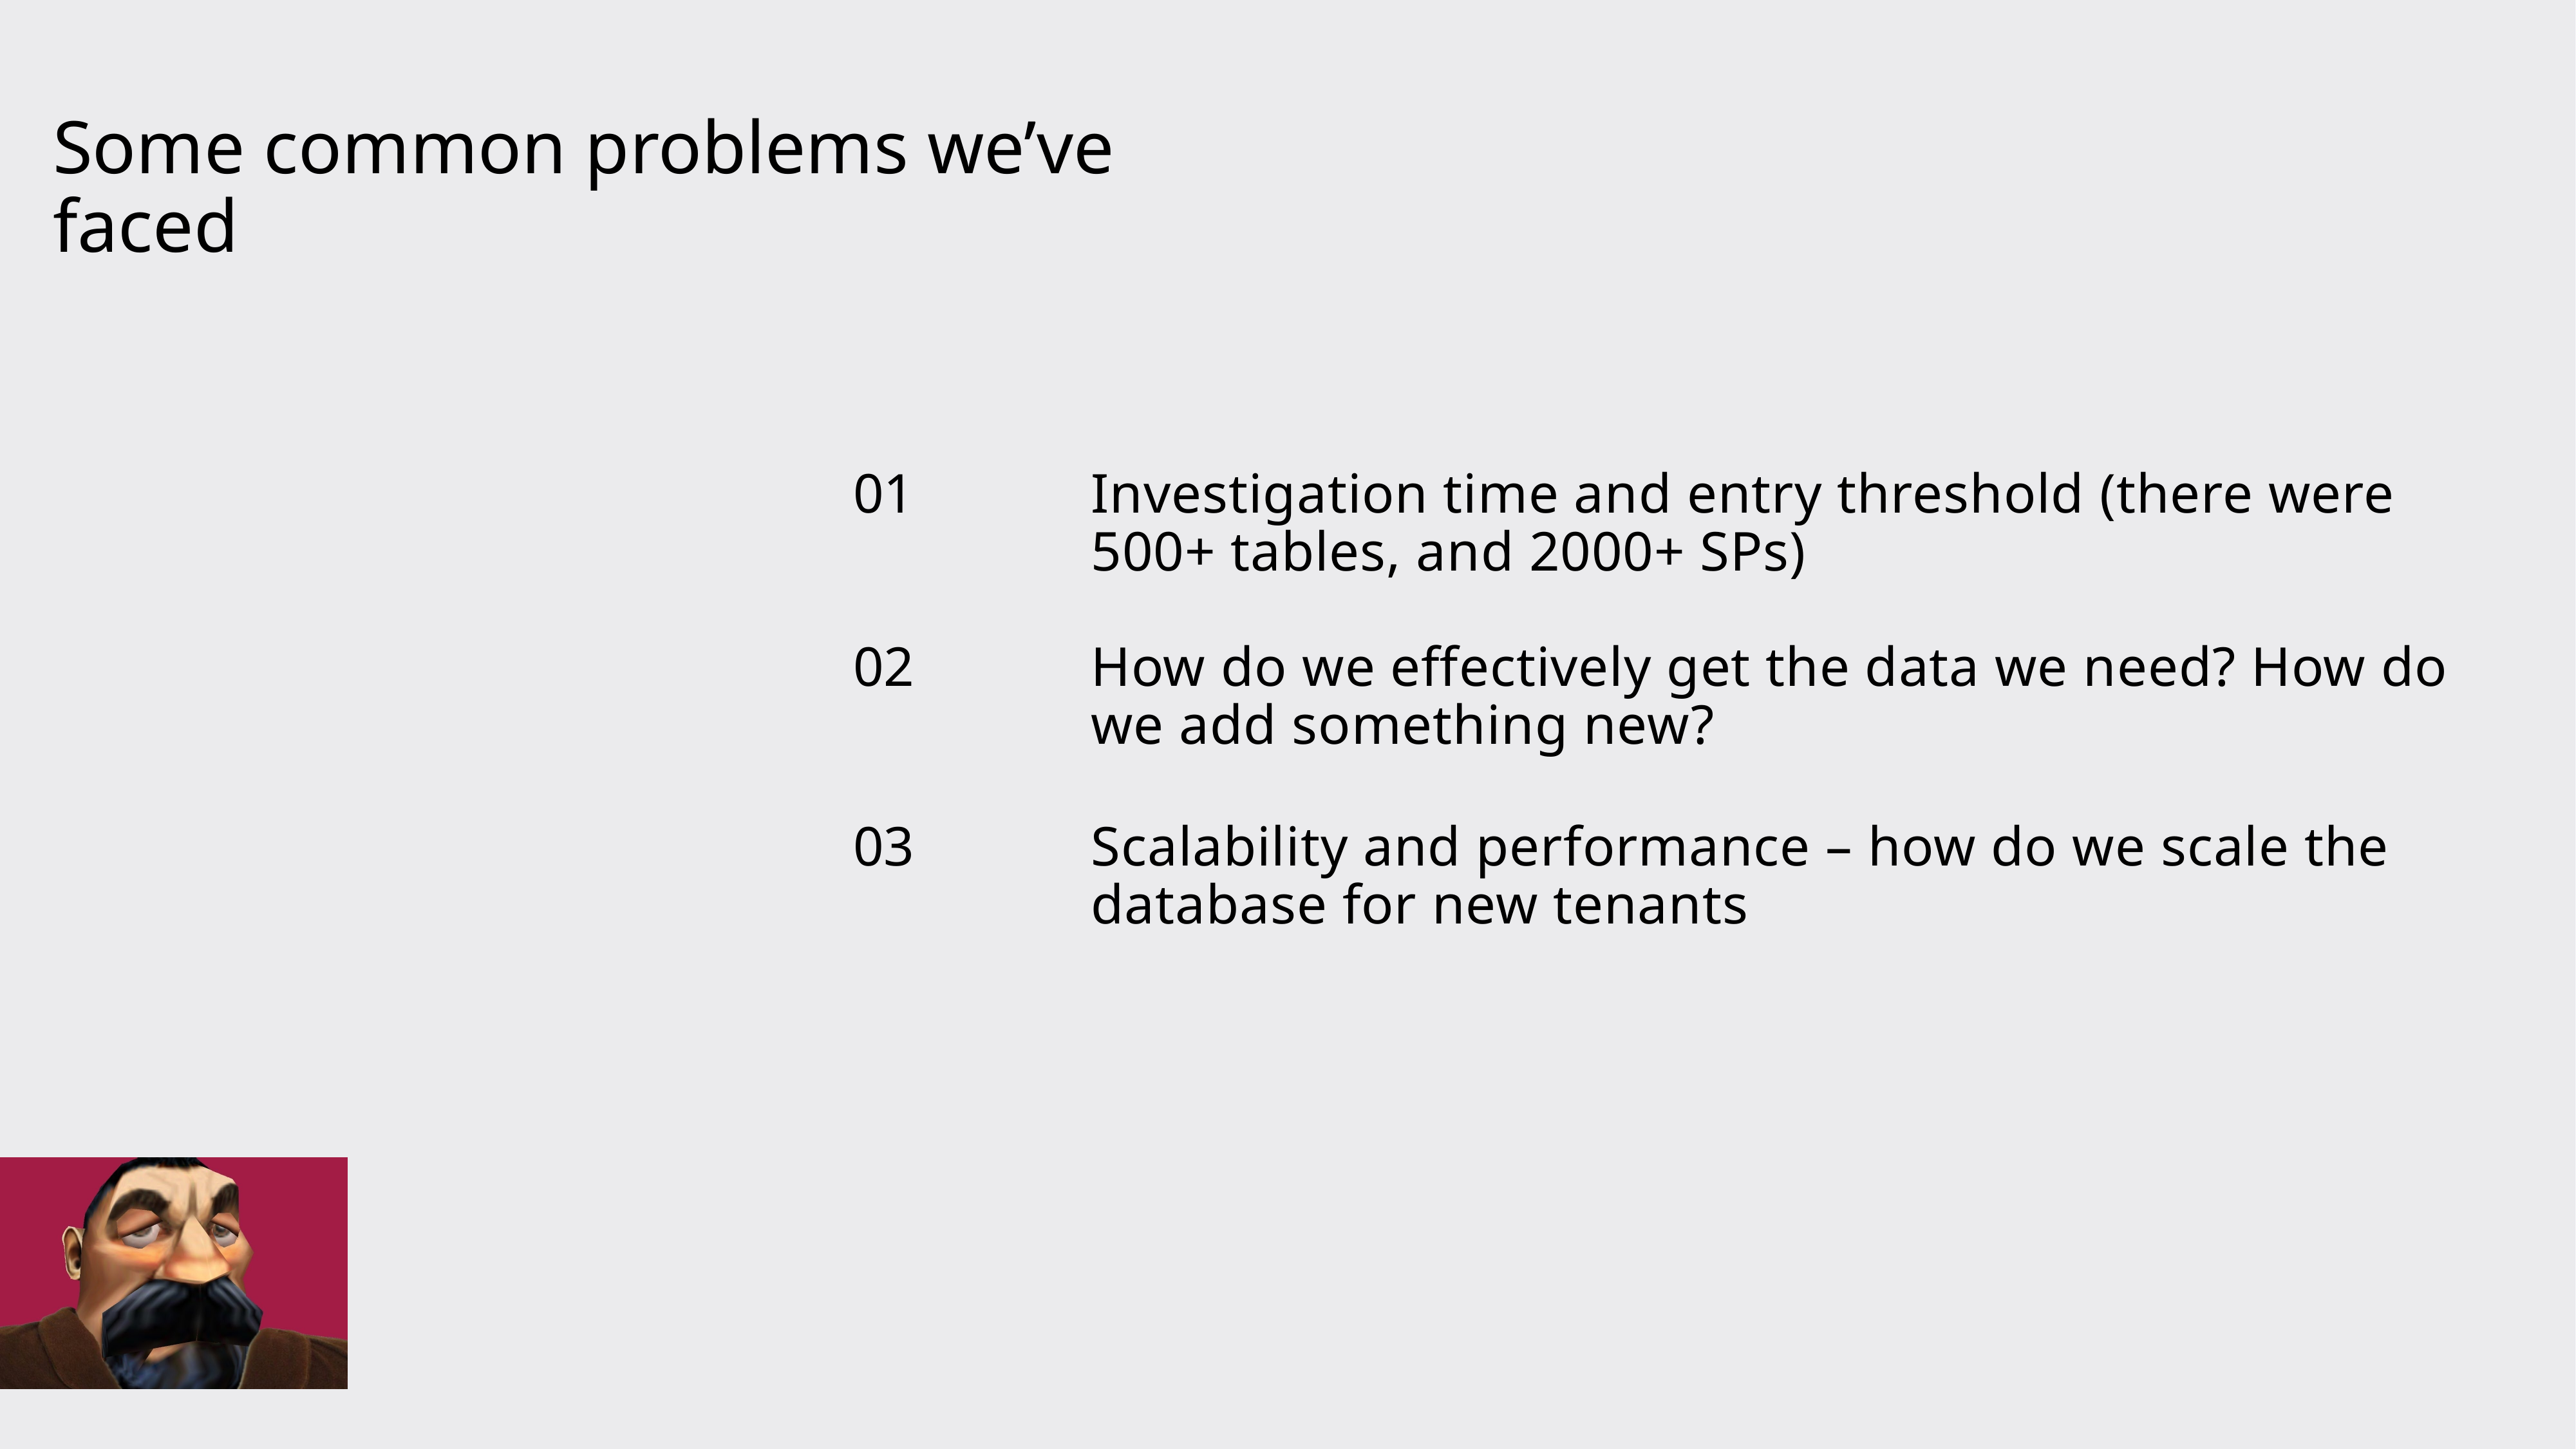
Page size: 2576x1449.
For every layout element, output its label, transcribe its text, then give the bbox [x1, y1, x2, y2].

list How do we effectively get the data we need? How do we add something new? [1091, 639, 2523, 760]
list Investigation time and entry threshold (there were 500+ tables, and 2000+ SPs) [1091, 466, 2523, 587]
list 01 [853, 466, 1039, 544]
picture [0, 1157, 348, 1389]
list 03 [853, 820, 1039, 897]
title Some common problems we’ve faced [53, 111, 1217, 182]
list 02 [853, 639, 1039, 717]
list Scalability and performance – how do we scale the database for new tenants [1091, 820, 2523, 940]
